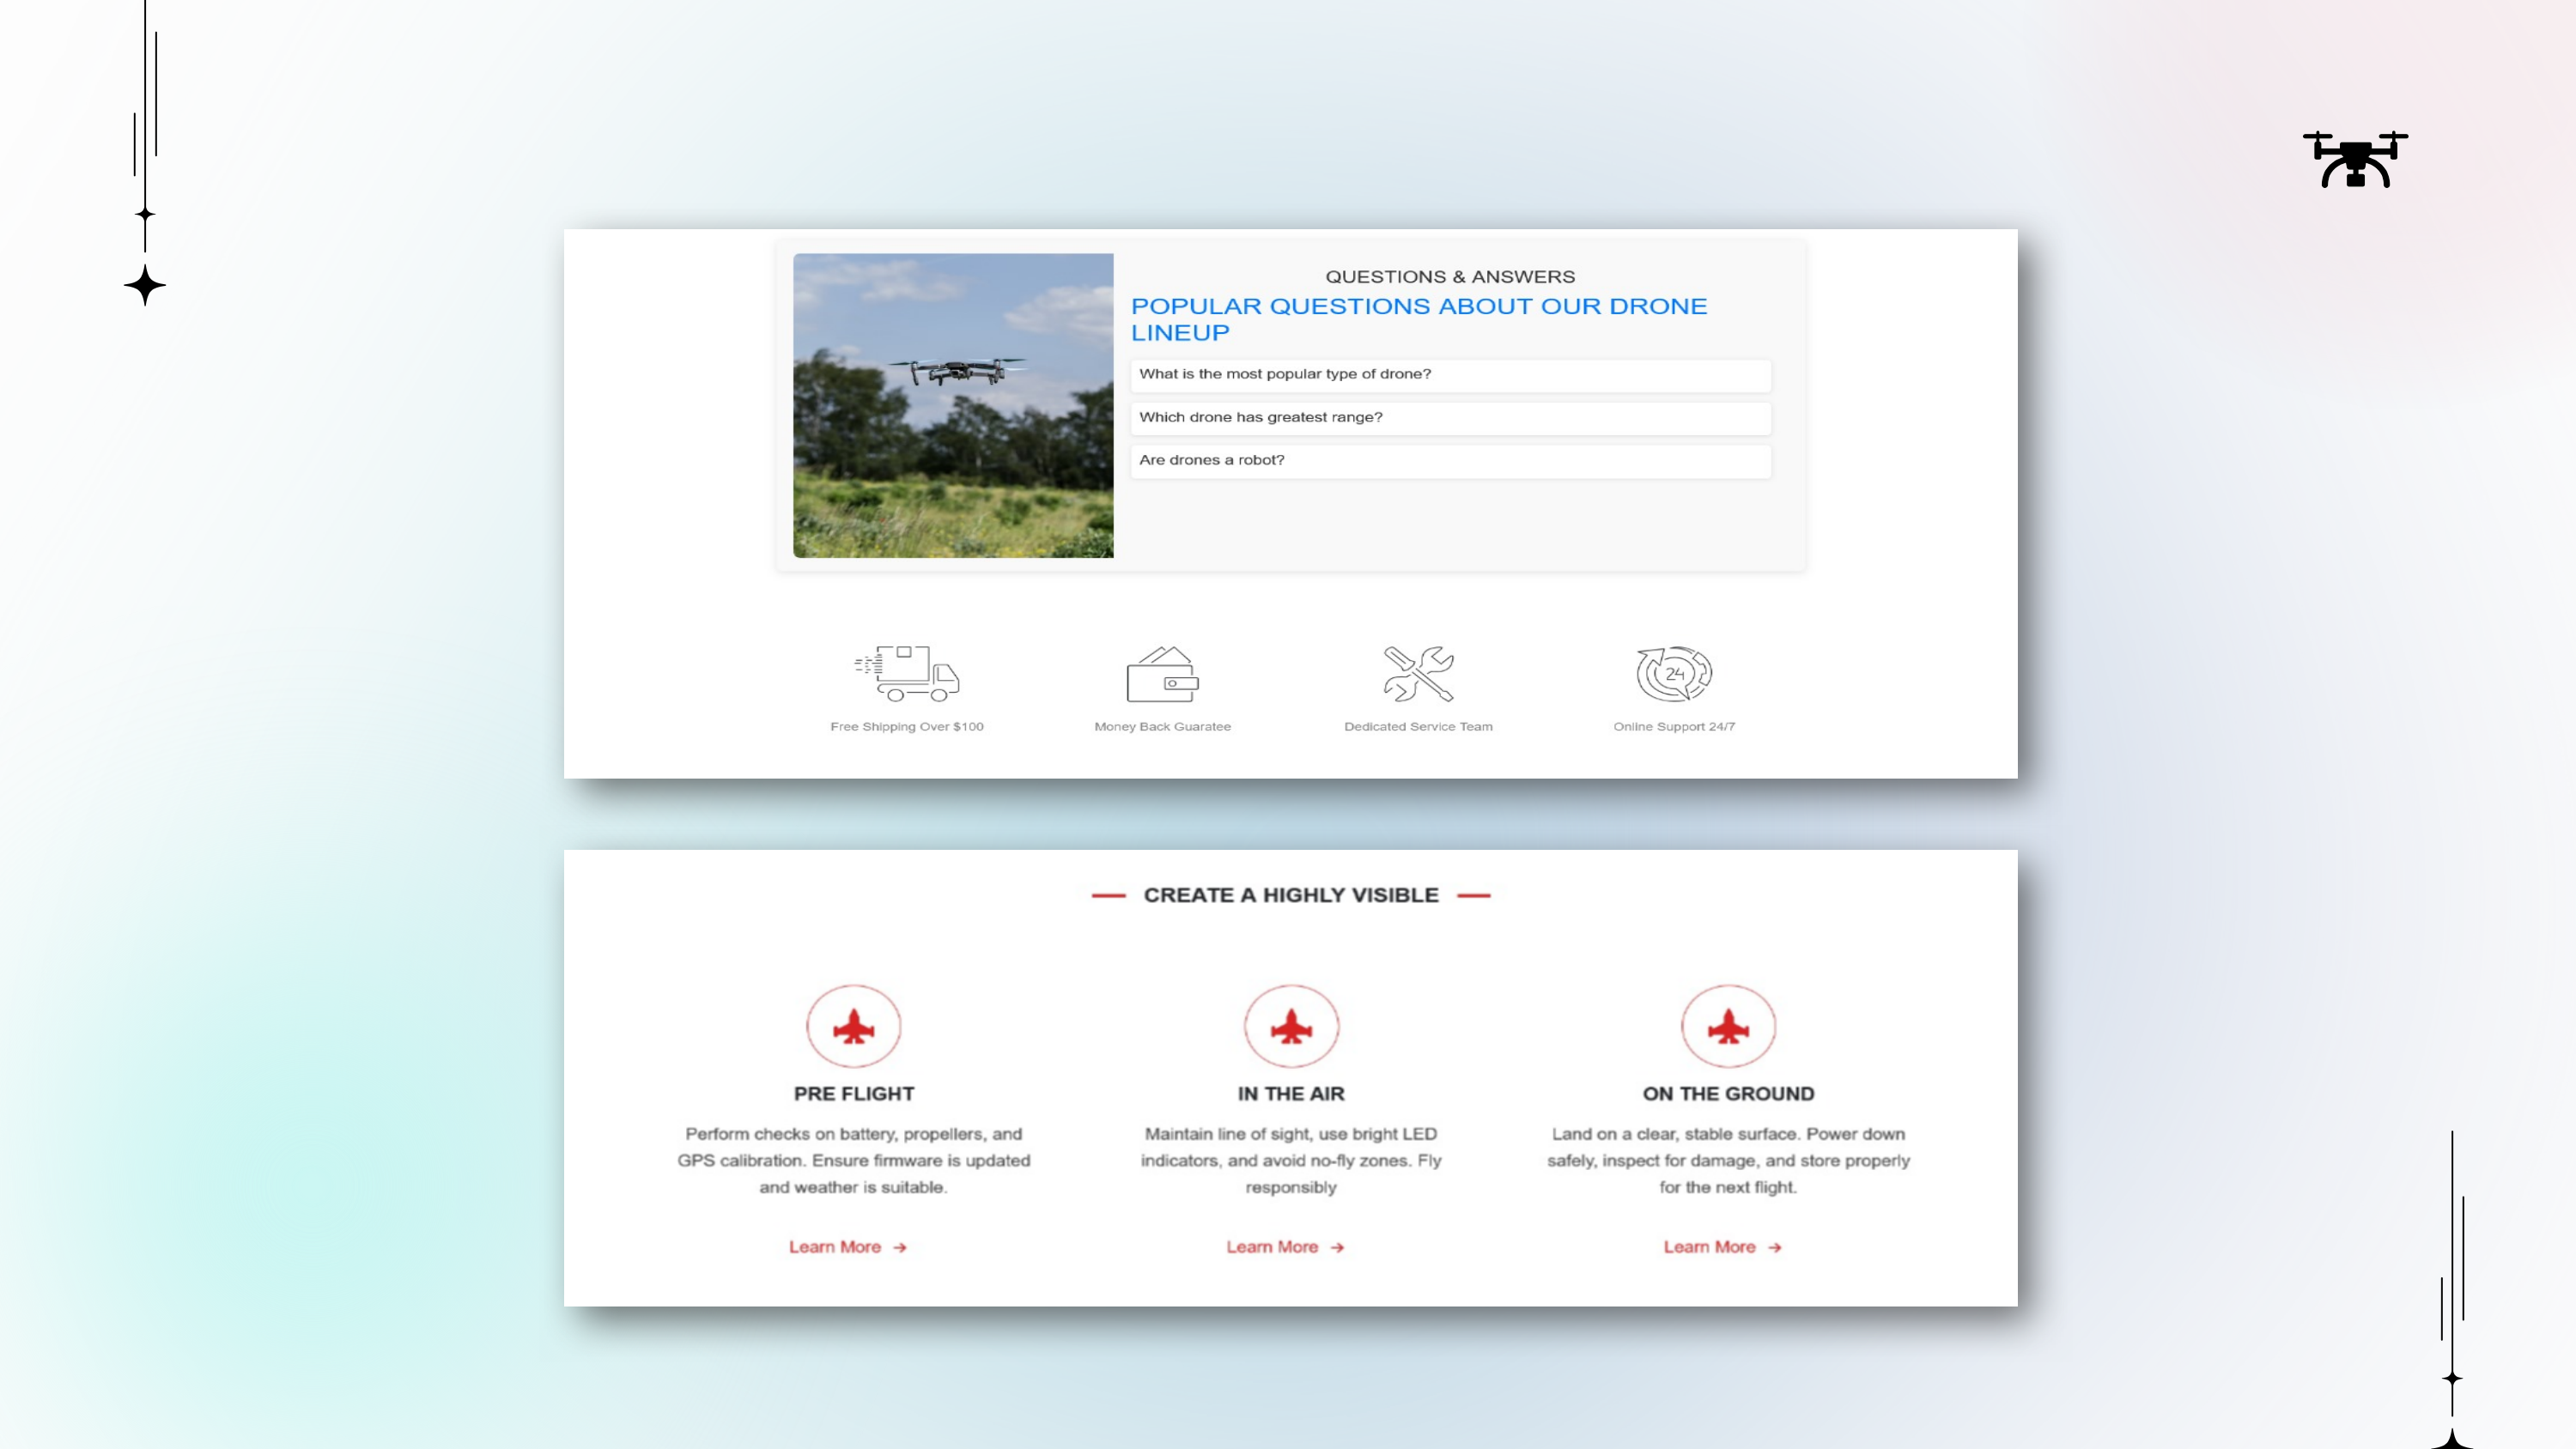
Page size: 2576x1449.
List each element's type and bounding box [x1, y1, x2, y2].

text_box [0, 0, 2017, 606]
text_box [124, 0, 167, 306]
picture [564, 229, 2018, 779]
text_box [0, 606, 892, 1449]
text_box [2431, 1131, 2474, 1449]
text_box [892, 415, 2576, 1449]
text_box [2017, 0, 2576, 415]
picture [2303, 106, 2409, 212]
picture [564, 850, 2018, 1307]
